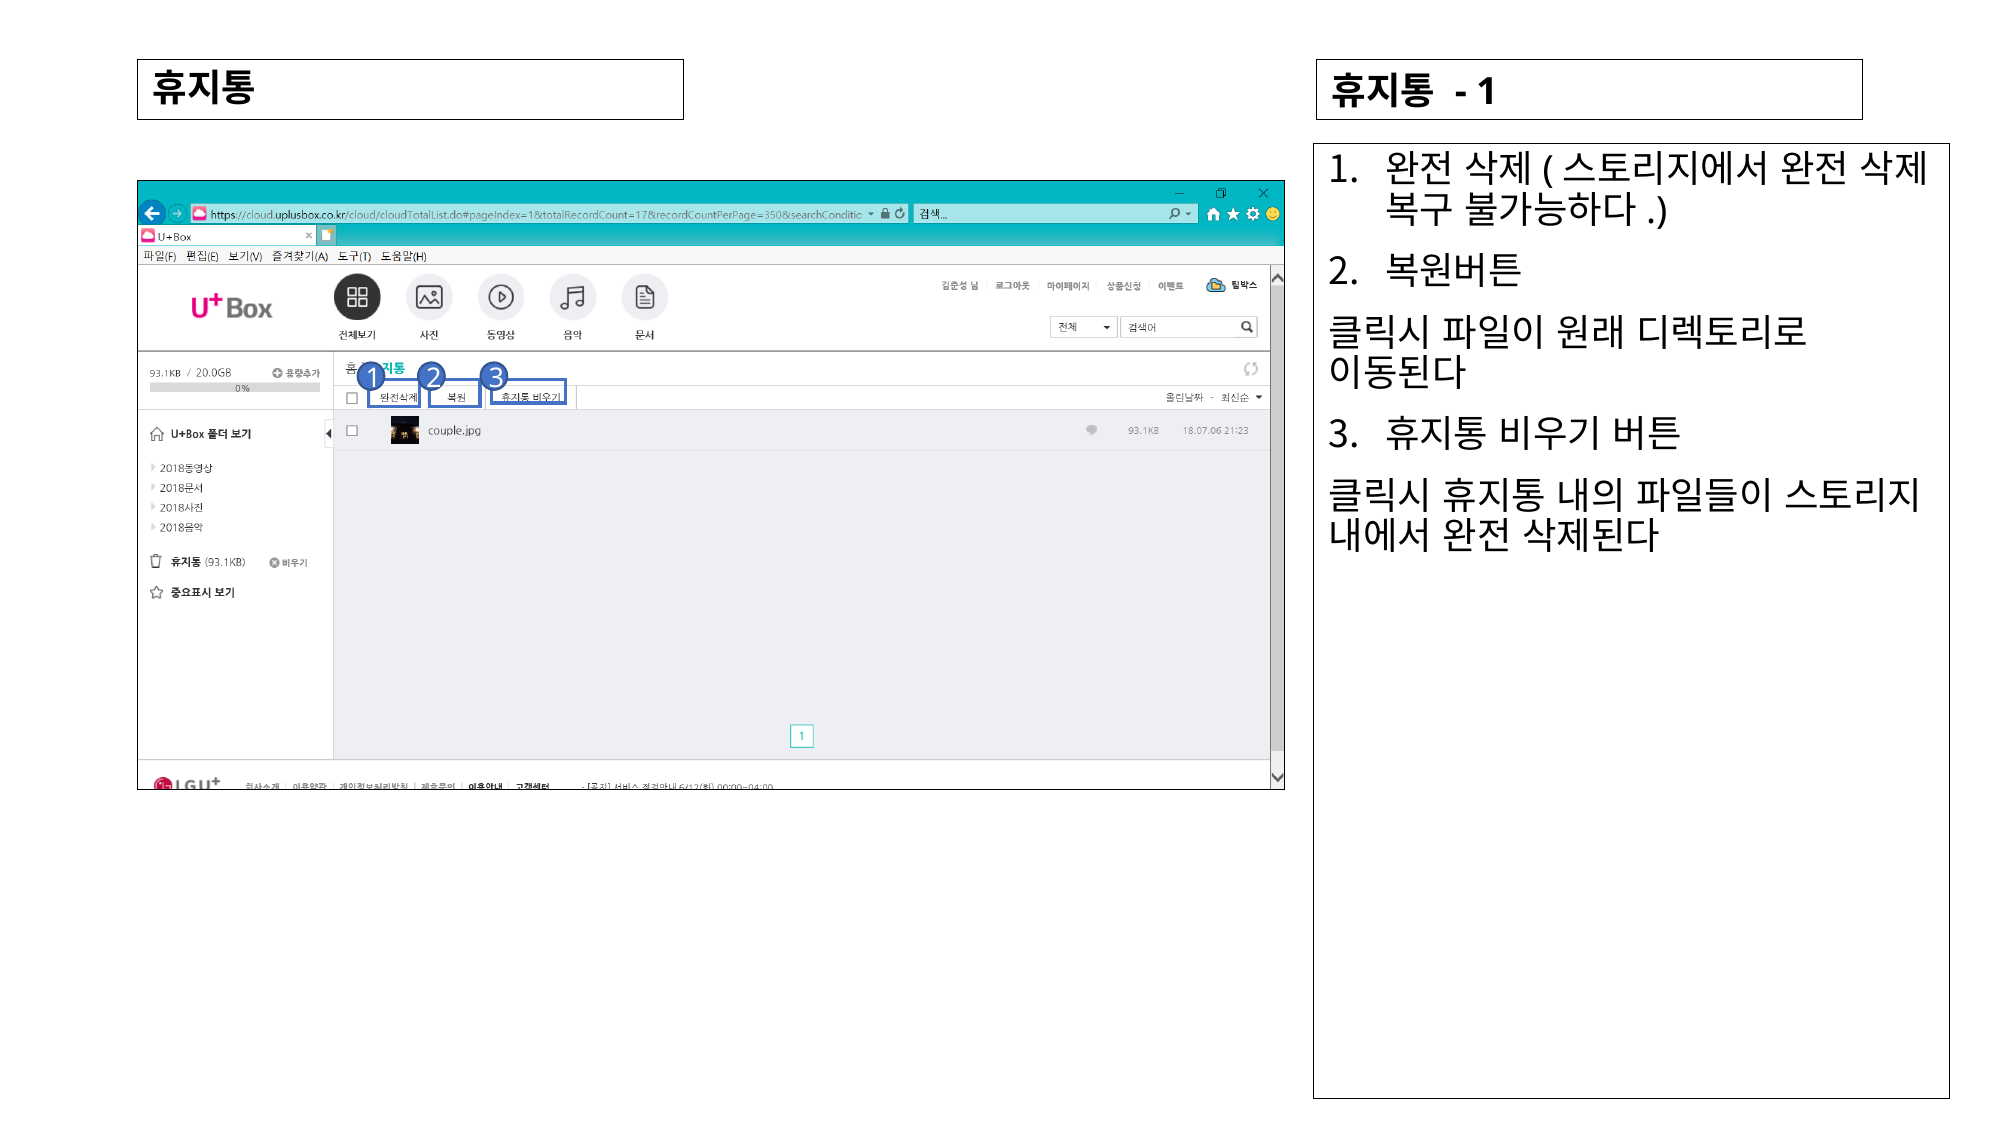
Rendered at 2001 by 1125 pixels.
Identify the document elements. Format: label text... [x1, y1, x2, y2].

list 완전 삭제(스토리지에서 완전 삭제 복구 불가능하다.) 복원버튼 클릭시 파일이 원래 디렉토리로 이동된다 휴지통 비우기 버튼 클릭시 휴지통 내의 파일들이 스토리지 내에서 완전 삭제된다 [1313, 143, 1950, 1099]
list 휴지통 - 1 [1316, 59, 1863, 120]
title 휴지통 [137, 59, 684, 120]
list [137, 180, 1285, 790]
